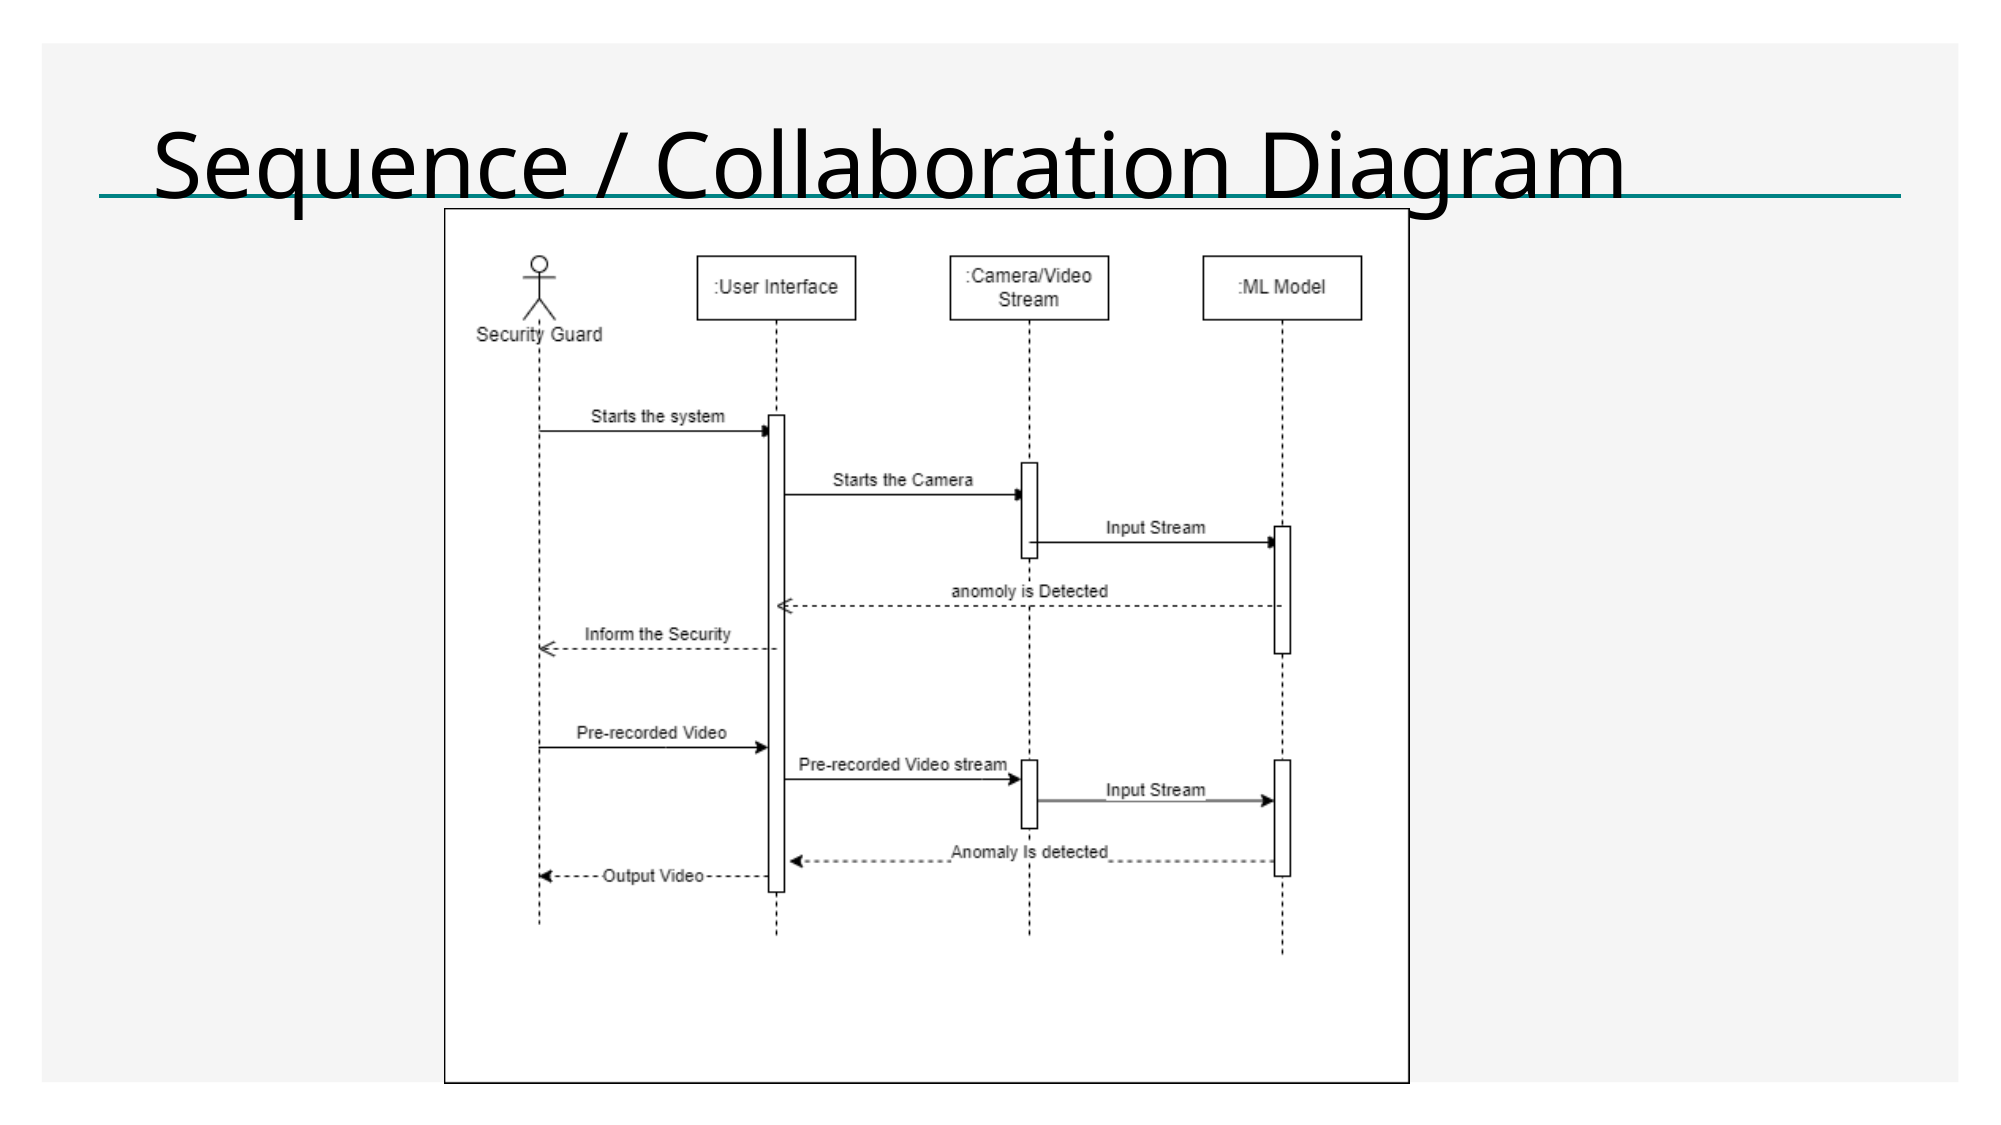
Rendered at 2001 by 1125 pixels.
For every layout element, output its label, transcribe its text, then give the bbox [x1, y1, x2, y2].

title Sequence / Collaboration Diagram [137, 59, 1863, 278]
picture [444, 208, 1410, 1084]
